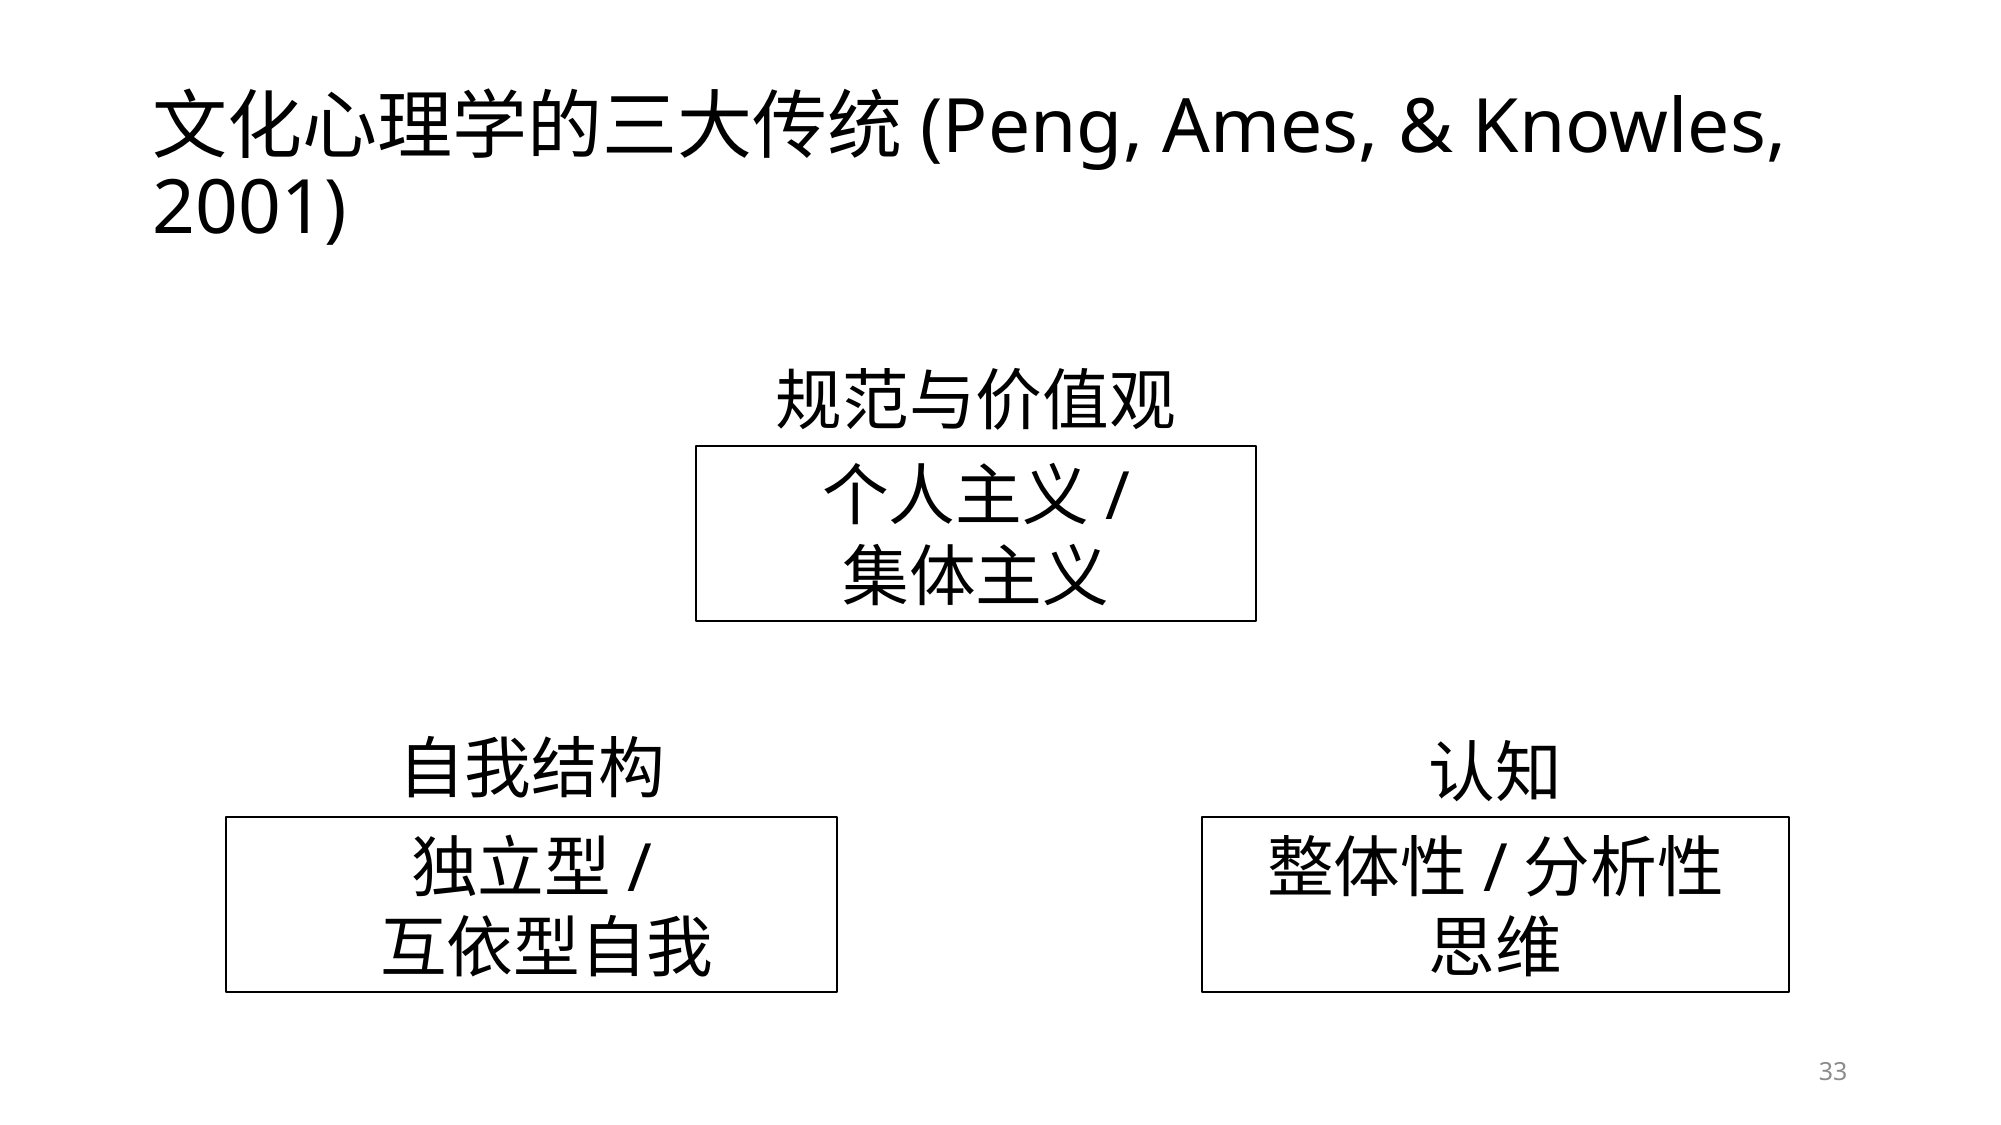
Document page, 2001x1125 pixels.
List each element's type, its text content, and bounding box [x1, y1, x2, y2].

text_box 个人主义/ 集体主义 [695, 445, 1257, 621]
text_box 自我结构 [251, 718, 812, 814]
text_box 独立型/ 互依型自我 [226, 817, 837, 992]
text_box 整体性/分析性 思维 [1202, 817, 1790, 992]
text_box 规范与价值观 [695, 350, 1257, 445]
title 文化心理学的三大传统(Peng, Ames, & Knowles, 2001) [137, 59, 1863, 278]
slide_number 33 [1412, 1042, 1863, 1103]
text_box 认知 [1202, 722, 1790, 817]
